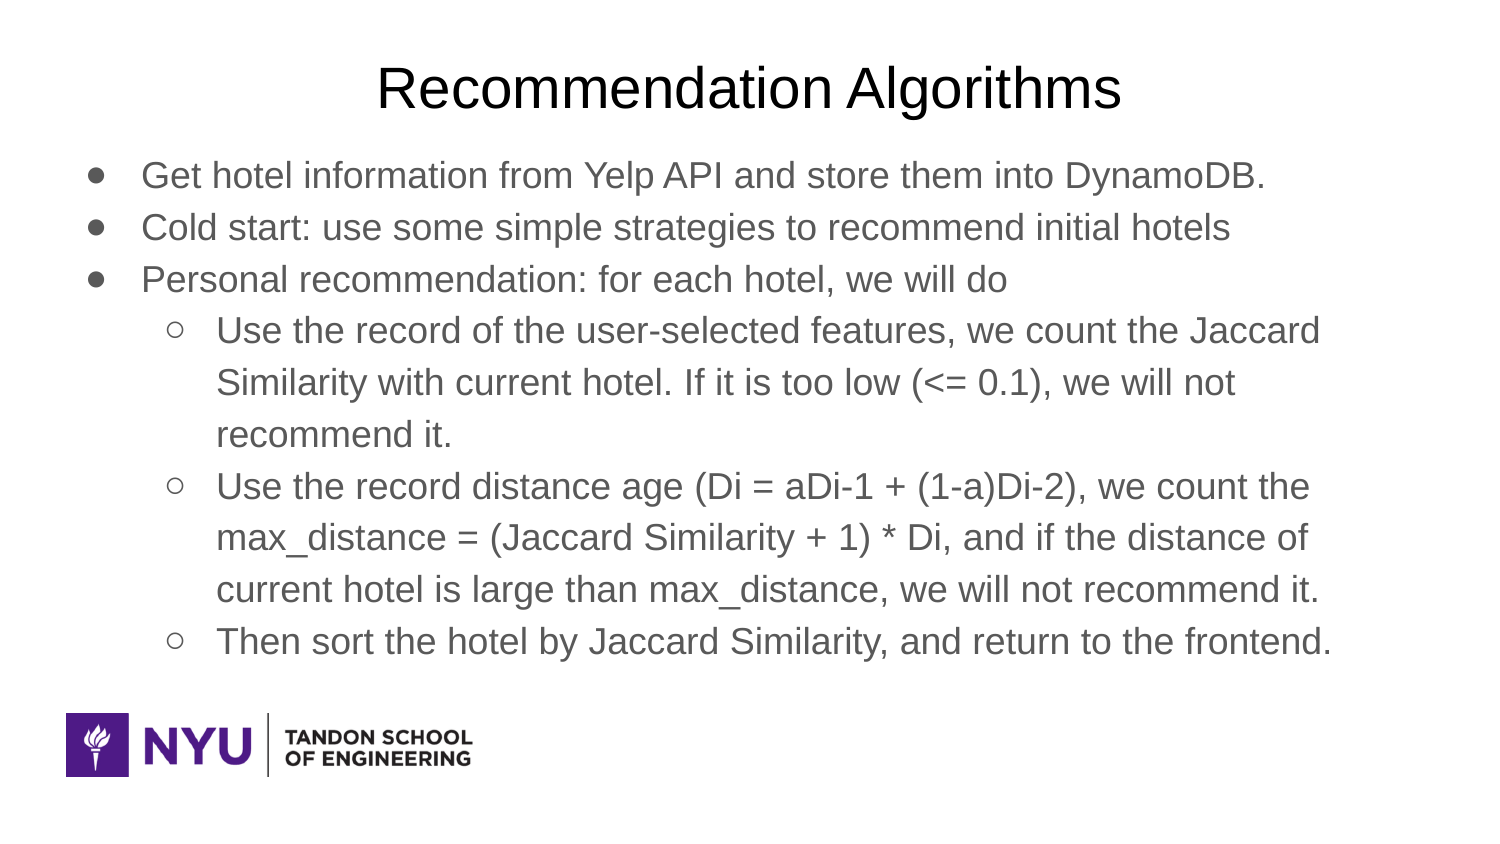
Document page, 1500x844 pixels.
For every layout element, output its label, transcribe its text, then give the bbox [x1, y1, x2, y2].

picture [51, 692, 494, 811]
title Recommendation Algorithms [51, 35, 1449, 129]
list Get hotel information from Yelp API and store them into DynamoDB. Cold start: use some simple strategies to recommend initial hotels Personal recommendation: for each hotel, we will do Use the record of the user-selected features, we count the Jaccard Similarity with current hotel. If it is too low (<= 0.1), we will not recommend it. Use the record distance age (Di = aDi-1 + (1-a)Di-2), we count the max_distance = (Jaccard Similarity + 1) * Di, and if the distance of current hotel is large than max_distance, we will not recommend it. Then sort the hotel by Jaccard Similarity, and return to the frontend. [51, 129, 1449, 653]
